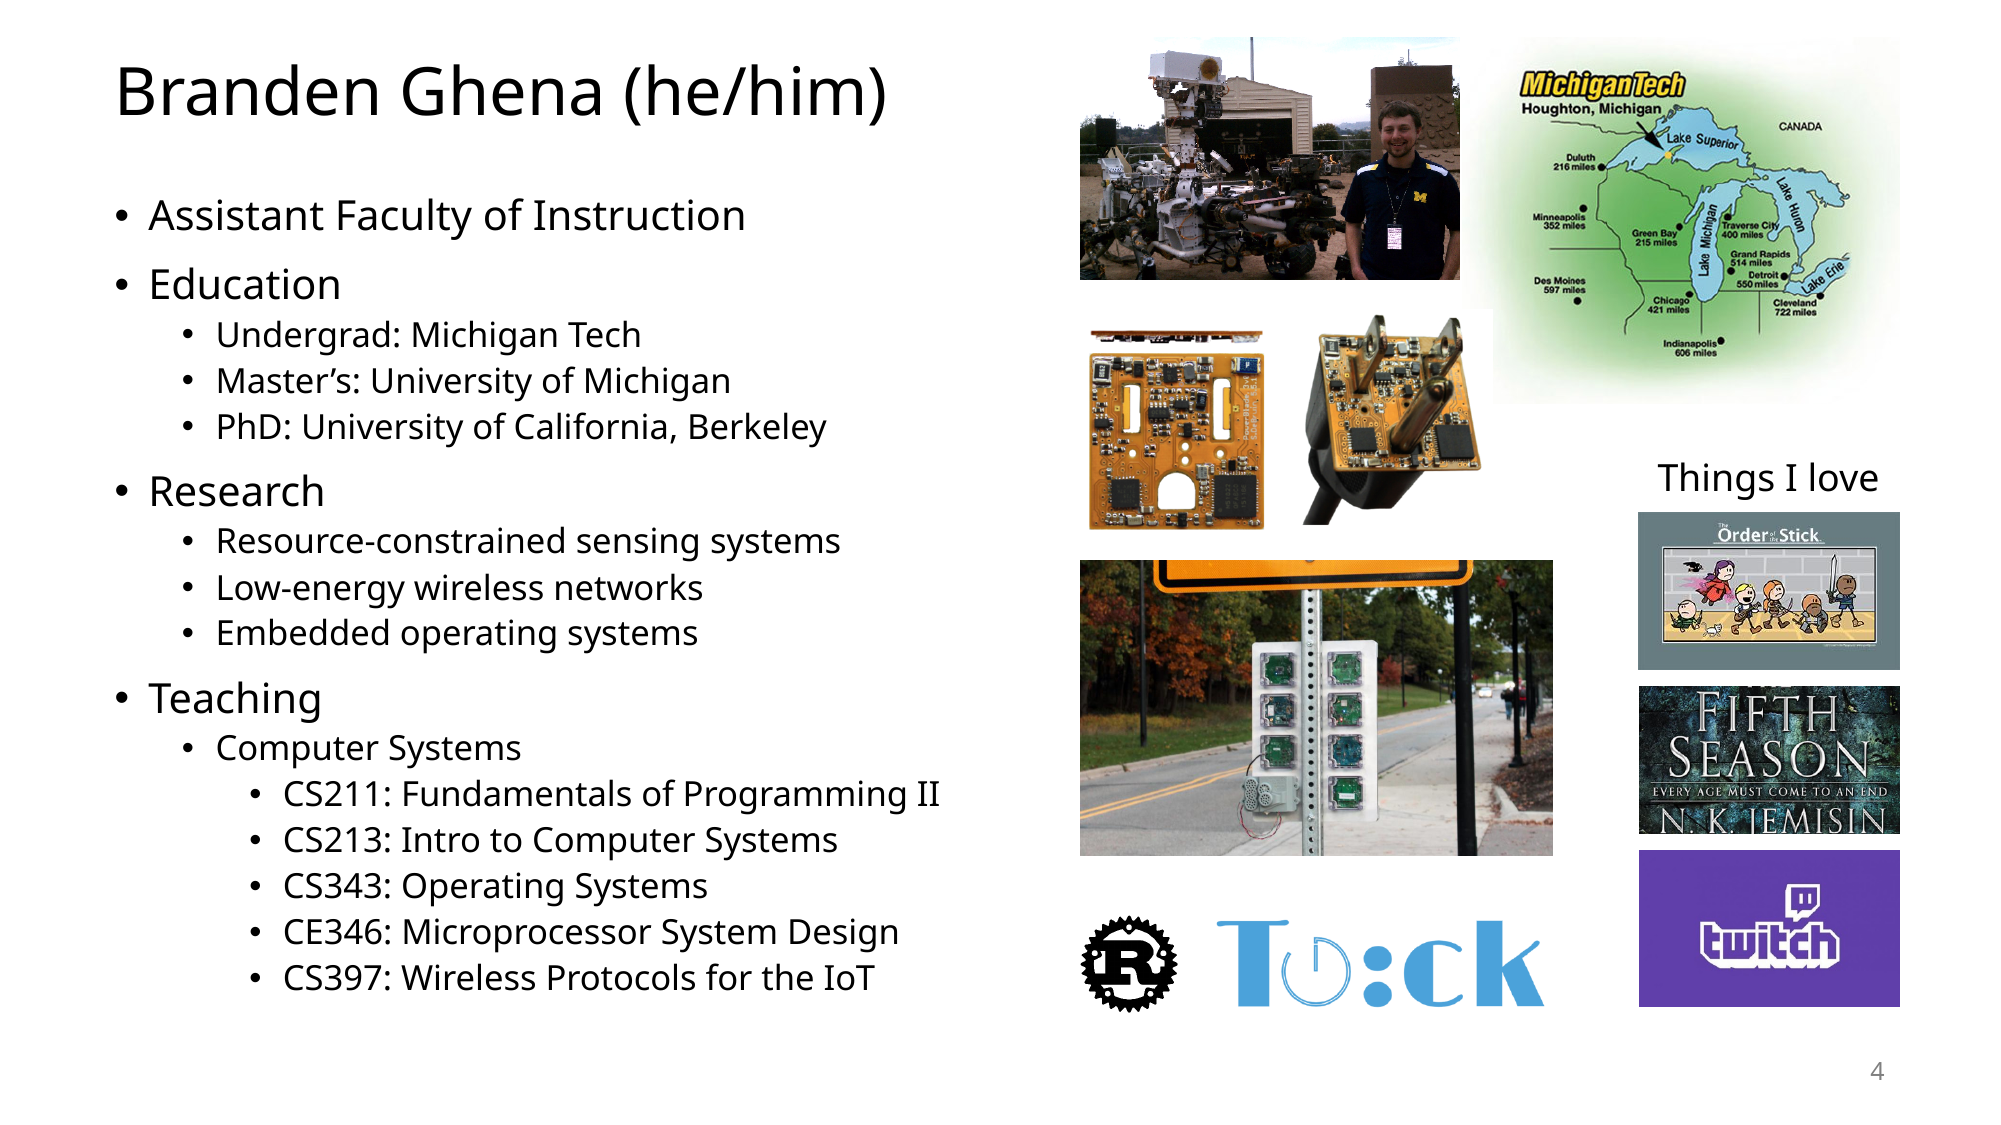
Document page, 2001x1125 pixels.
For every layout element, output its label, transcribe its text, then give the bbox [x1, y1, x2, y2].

picture [1638, 512, 1900, 670]
picture [1639, 686, 1900, 834]
title Branden Ghena (he/him) [99, 37, 1080, 150]
picture [1080, 560, 1553, 856]
list Assistant Faculty of Instruction Education Undergrad: Michigan Tech Master’s: University of Michigan PhD: University of California, Berkeley Research Resource-constrained sensing systems Low-energy wireless networks Embedded operating systems Teaching Computer Systems CS211: Fundamentals of Programming II CS213: Intro to Computer Systems CS343: Operating Systems CE346: Microprocessor System Design CS397: Wireless Protocols for the IoT [99, 187, 1900, 1013]
picture [1080, 37, 1900, 535]
picture [1080, 915, 1178, 1013]
picture [1214, 915, 1553, 1013]
picture [1080, 37, 1460, 280]
picture [1639, 850, 1900, 1007]
slide_number 4 [1749, 1042, 1900, 1103]
text_box Things I love [1638, 446, 1899, 507]
